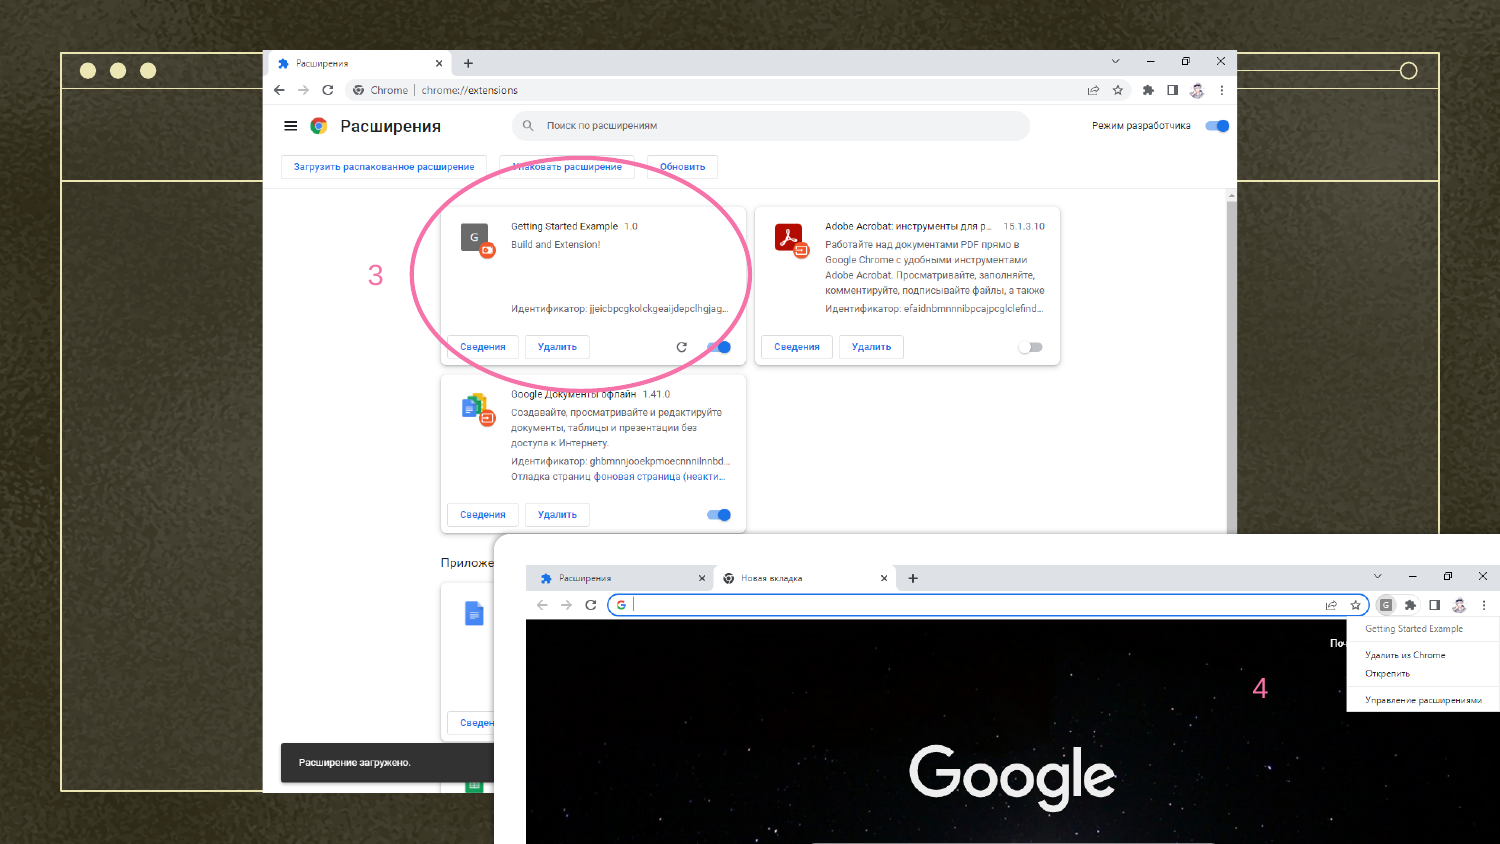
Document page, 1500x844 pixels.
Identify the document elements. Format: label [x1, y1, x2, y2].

picture [262, 50, 1500, 844]
